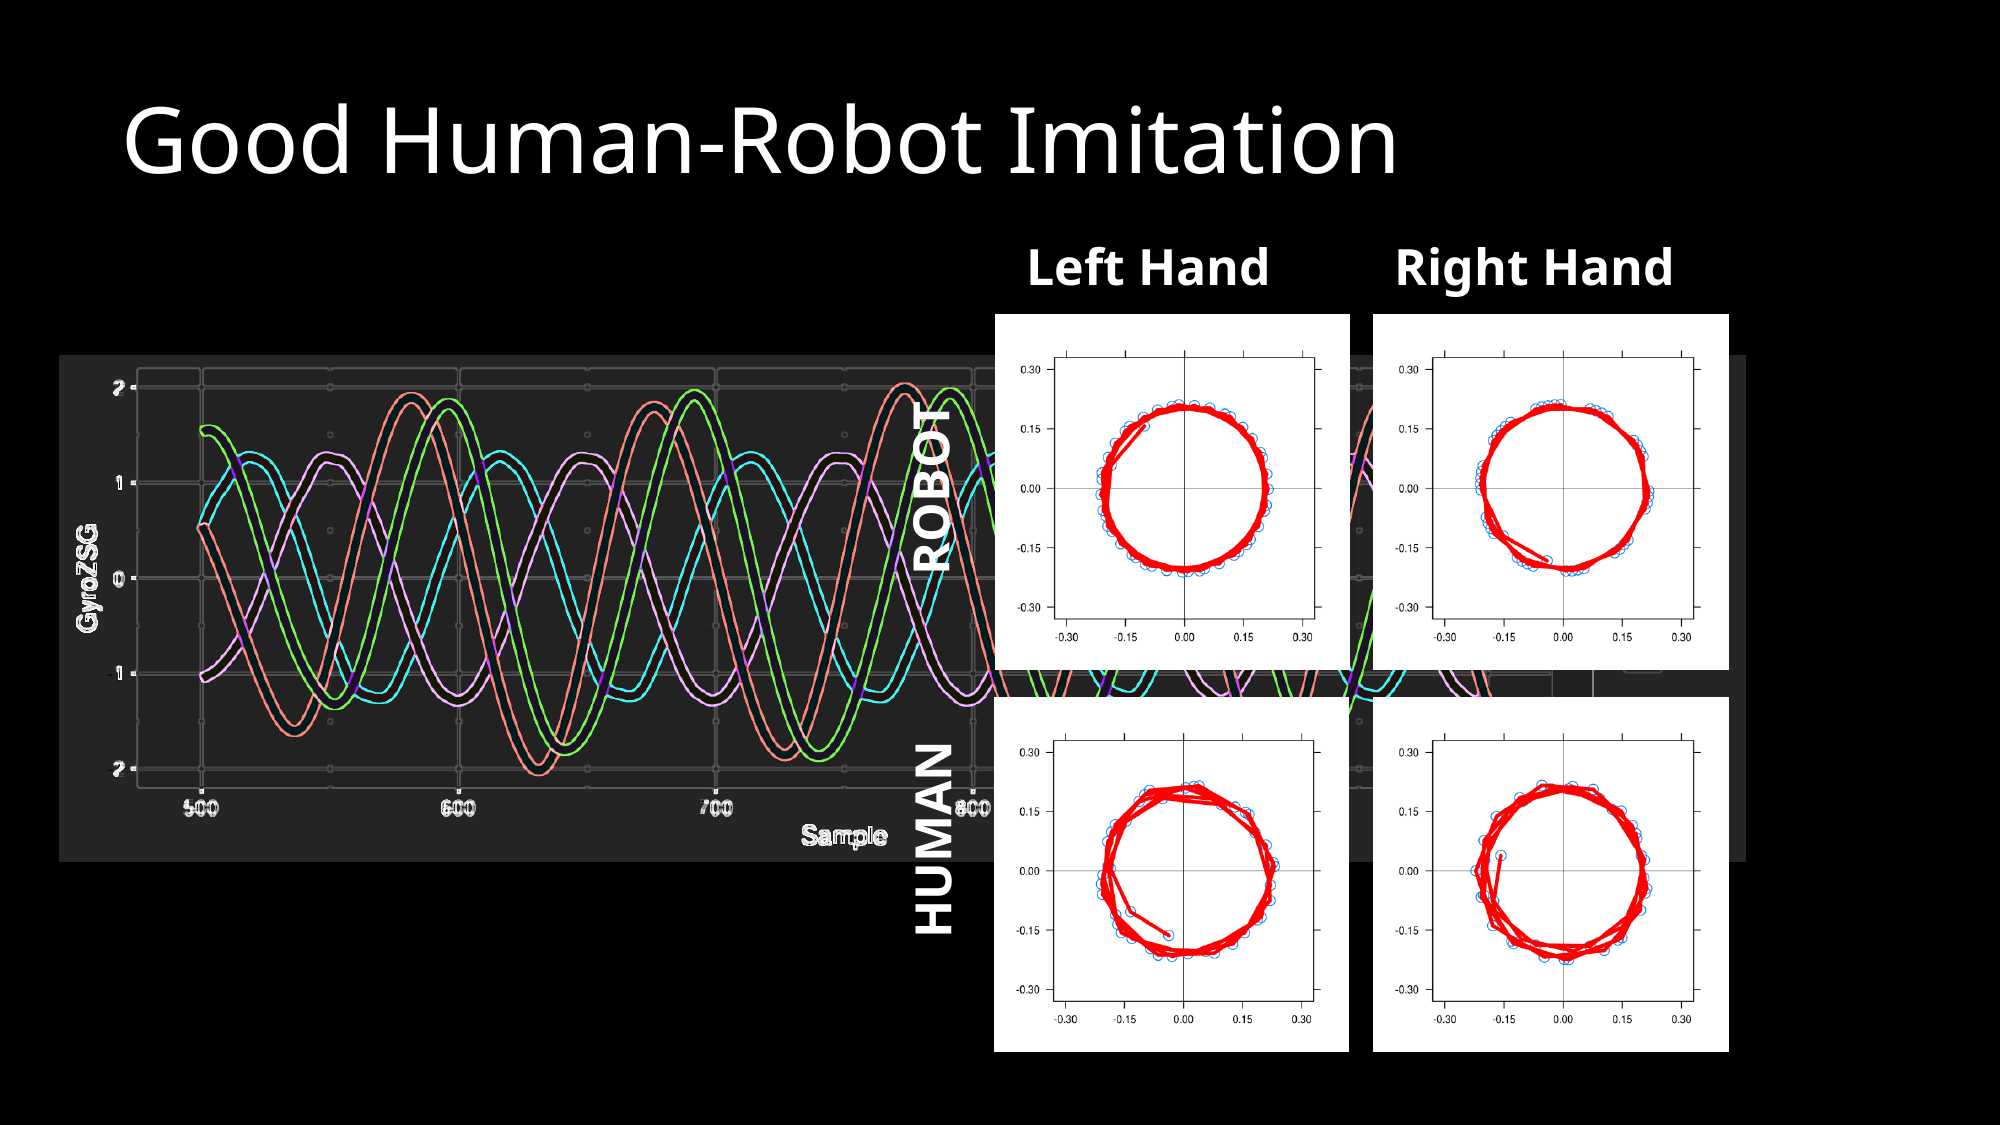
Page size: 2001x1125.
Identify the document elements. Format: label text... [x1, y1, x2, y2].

text_box Right Hand [1380, 228, 1716, 303]
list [59, 355, 1746, 862]
text_box HUMAN [893, 873, 969, 954]
text_box Left Hand [1011, 228, 1295, 303]
picture [994, 697, 1350, 1053]
picture [1373, 314, 1729, 670]
picture [1373, 697, 1729, 1053]
picture [995, 314, 1350, 670]
title Good Human-Robot Imitation [106, 74, 1649, 304]
